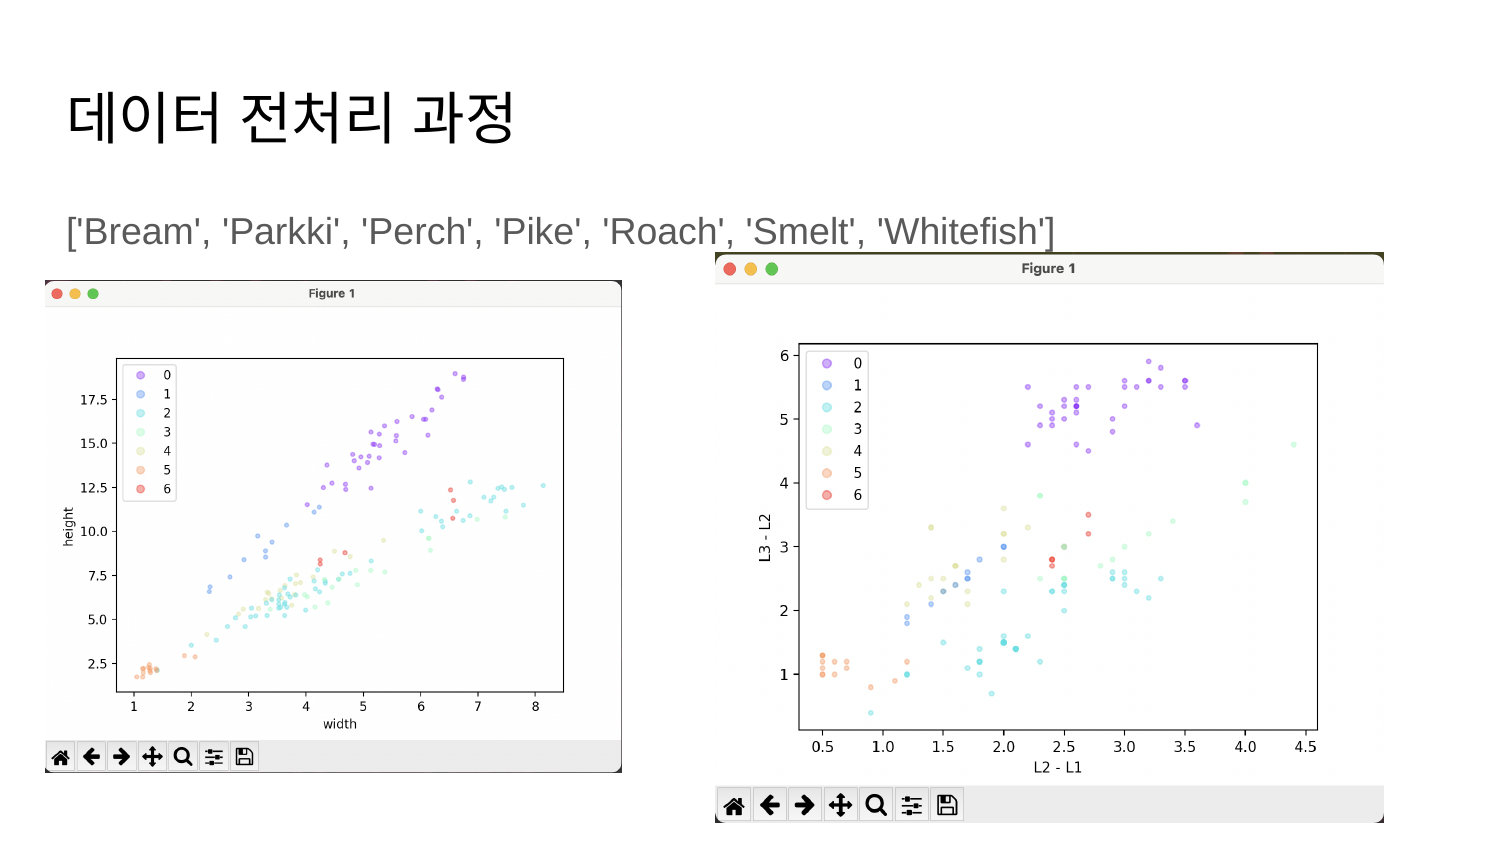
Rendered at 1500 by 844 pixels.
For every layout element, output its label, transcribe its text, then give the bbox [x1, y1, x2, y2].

picture [714, 252, 1384, 824]
title 데이터 전처리 과정 [51, 72, 1449, 167]
picture [44, 280, 623, 773]
list ['Bream', 'Parkki', 'Perch', 'Pike', 'Roach', 'Smelt', 'Whitefish'] [51, 189, 1449, 750]
